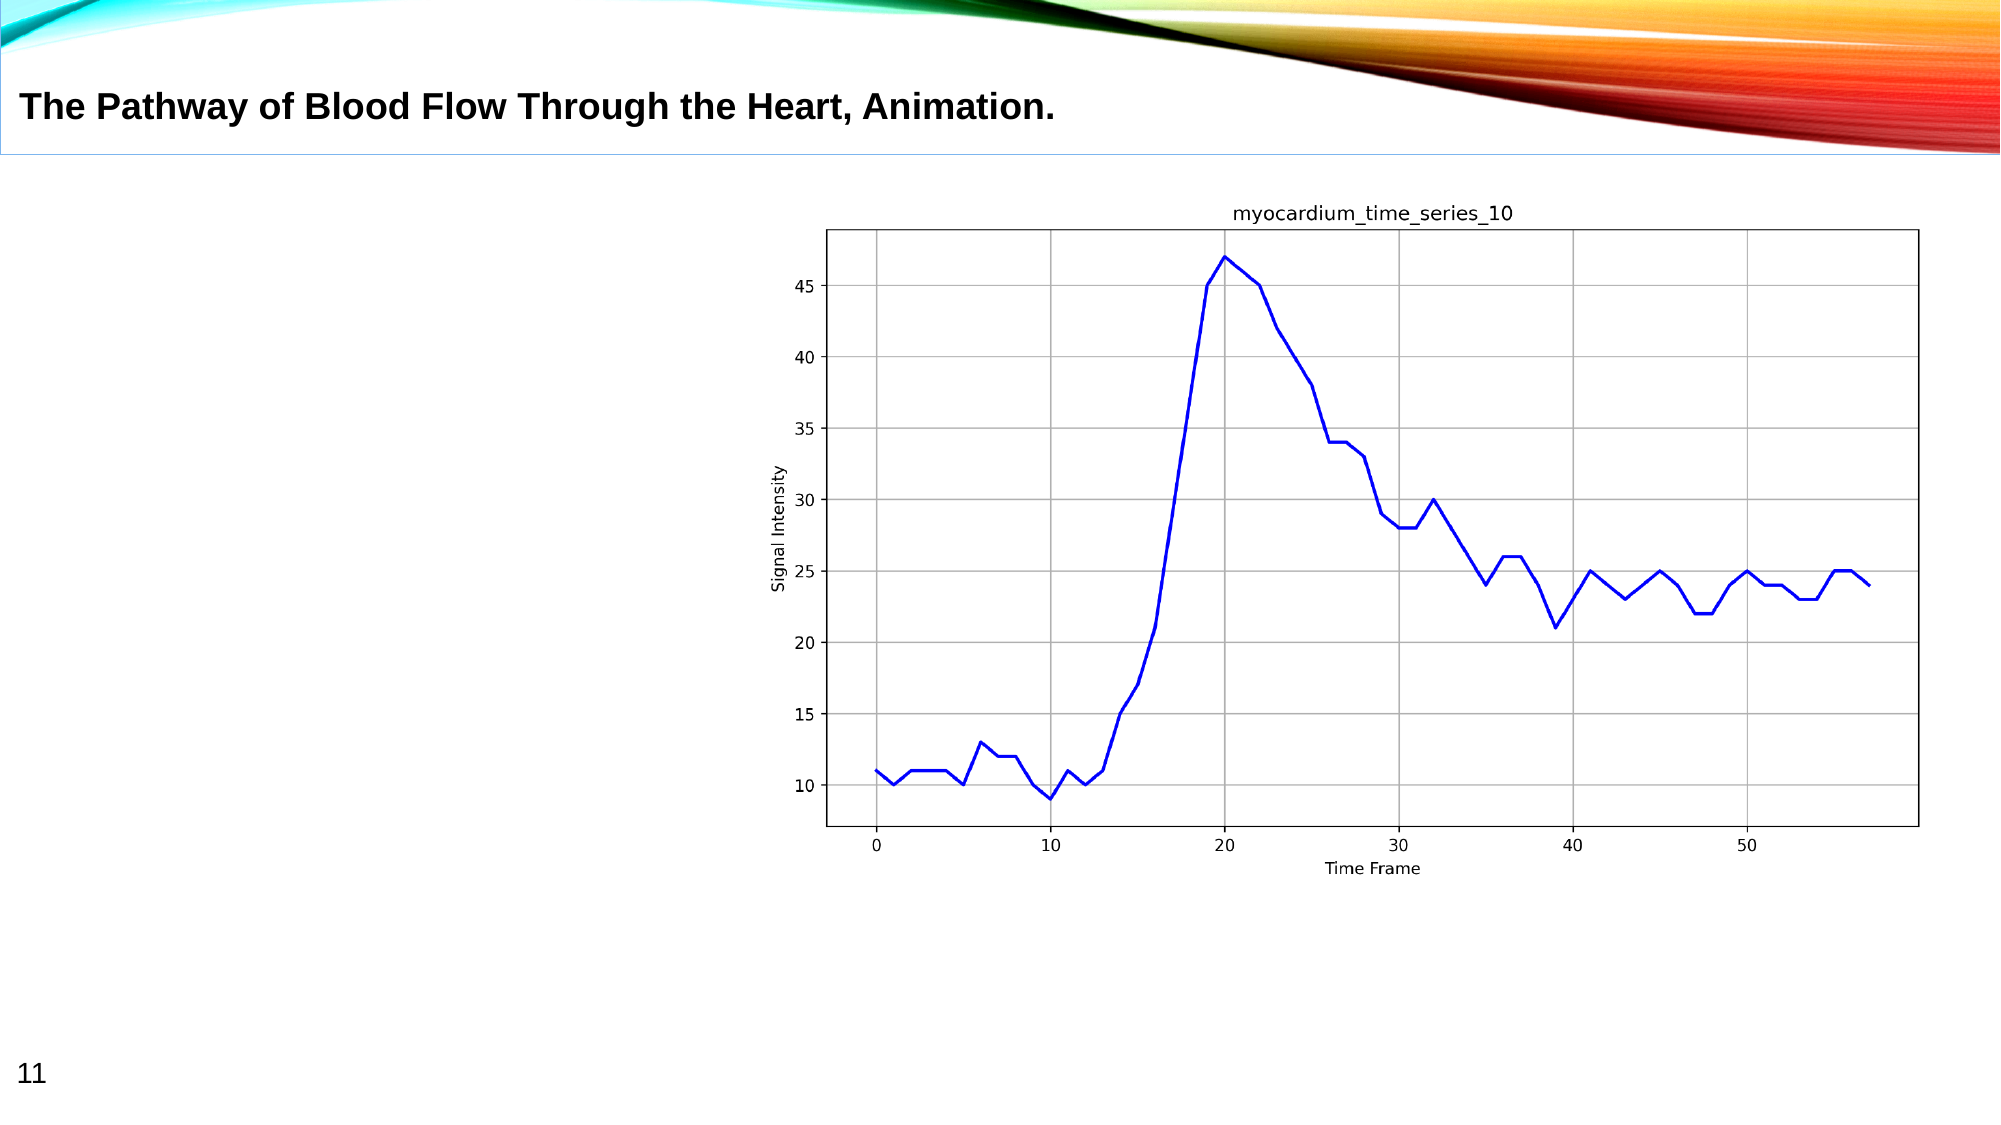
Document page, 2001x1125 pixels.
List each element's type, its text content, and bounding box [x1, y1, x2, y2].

picture [0, 0, 2000, 155]
picture [759, 193, 1930, 889]
slide_number 11 [0, 1046, 63, 1125]
